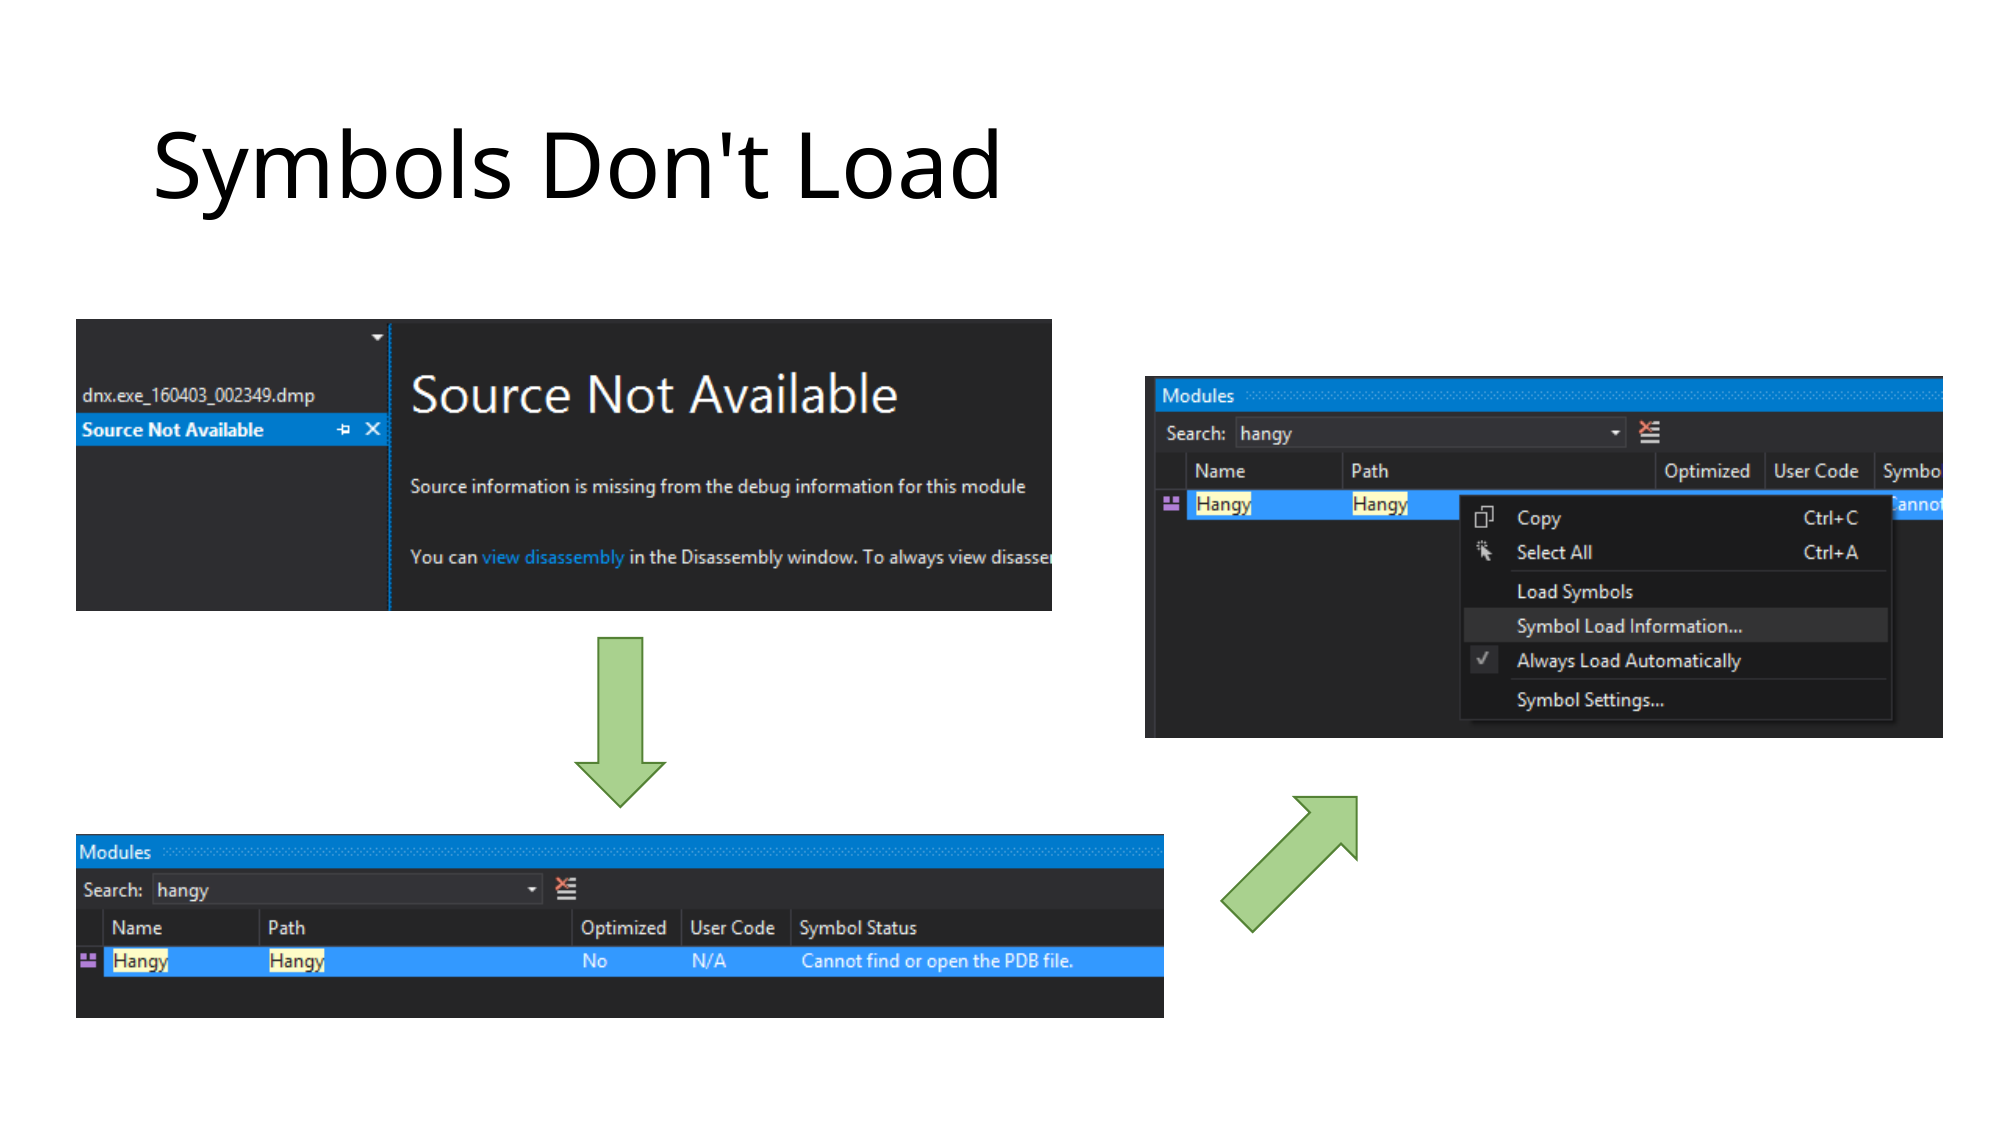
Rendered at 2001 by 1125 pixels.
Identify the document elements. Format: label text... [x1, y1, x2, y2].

title Symbols Don't Load [137, 59, 1863, 278]
picture [1145, 376, 1943, 738]
text_box [1219, 795, 1358, 934]
picture [76, 834, 1165, 1018]
picture [76, 319, 1052, 611]
text_box [573, 636, 667, 809]
